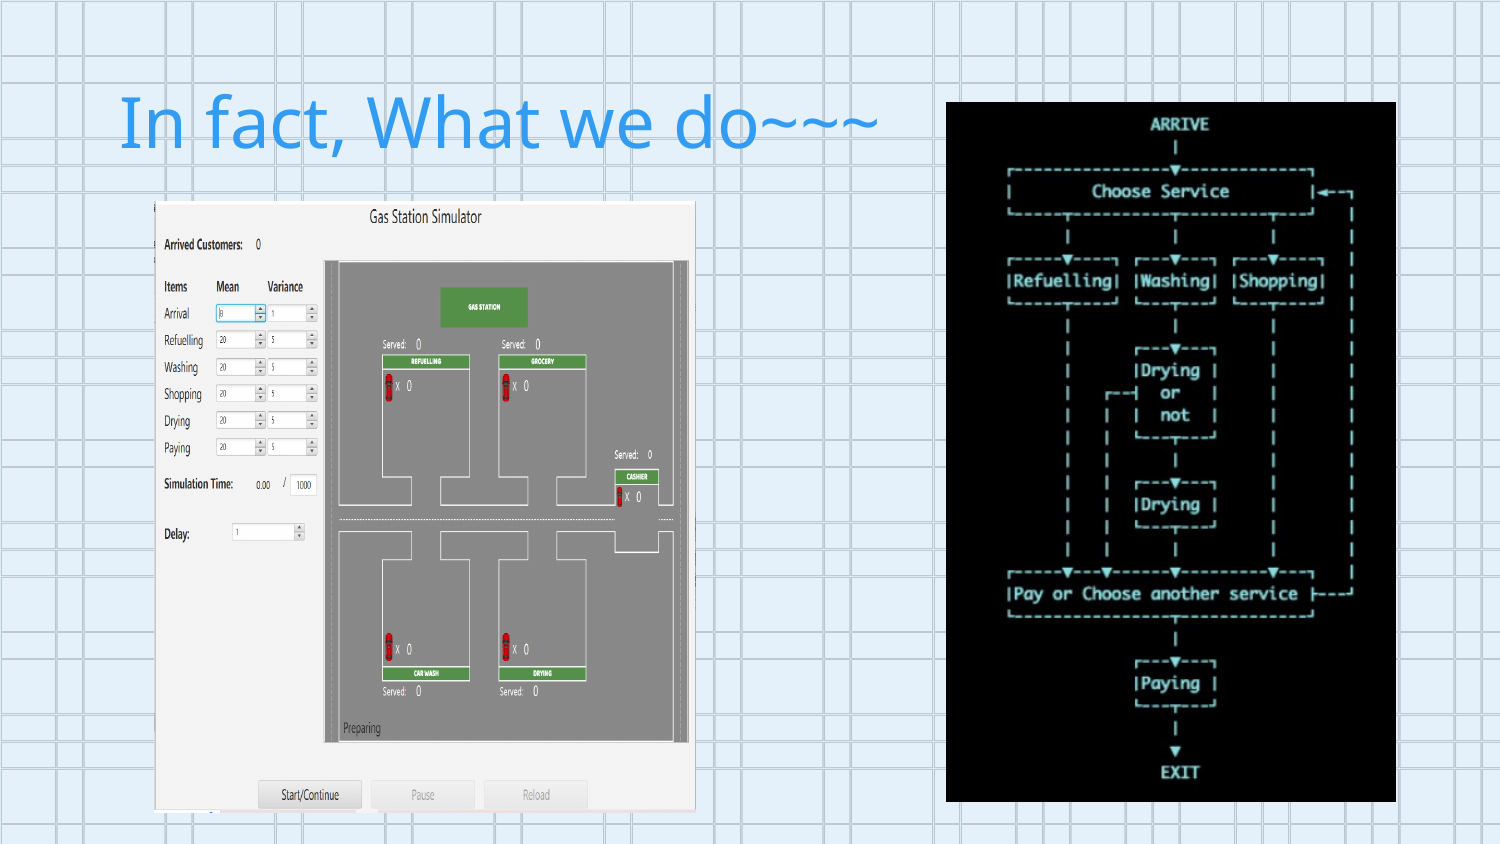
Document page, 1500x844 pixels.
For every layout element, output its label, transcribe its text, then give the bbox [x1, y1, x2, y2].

title In fact, What we do~~~ [104, 62, 1371, 142]
picture [946, 102, 1396, 802]
picture [154, 201, 696, 813]
